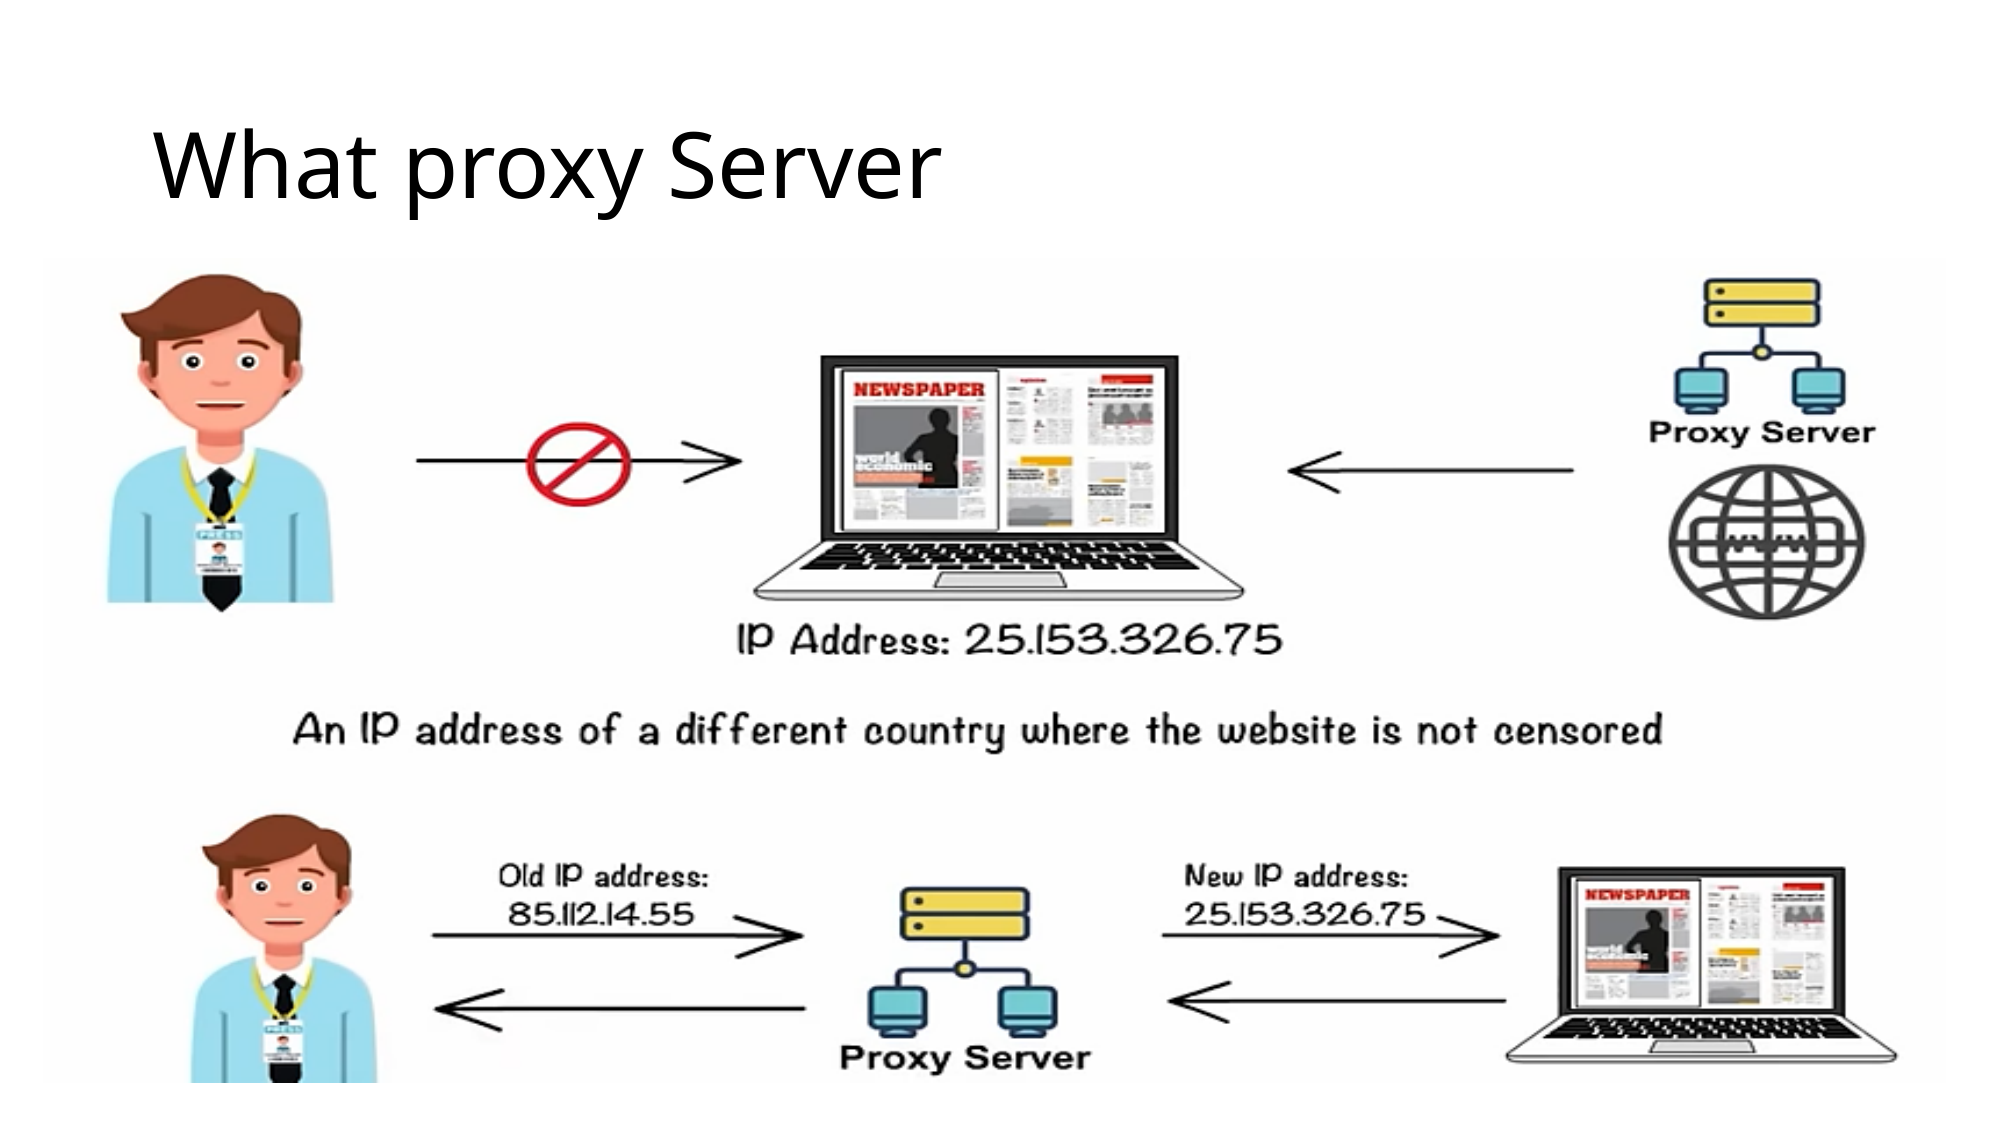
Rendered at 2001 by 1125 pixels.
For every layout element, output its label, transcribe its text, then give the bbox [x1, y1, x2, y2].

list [43, 258, 1946, 1083]
title What proxy Server [137, 59, 1863, 258]
